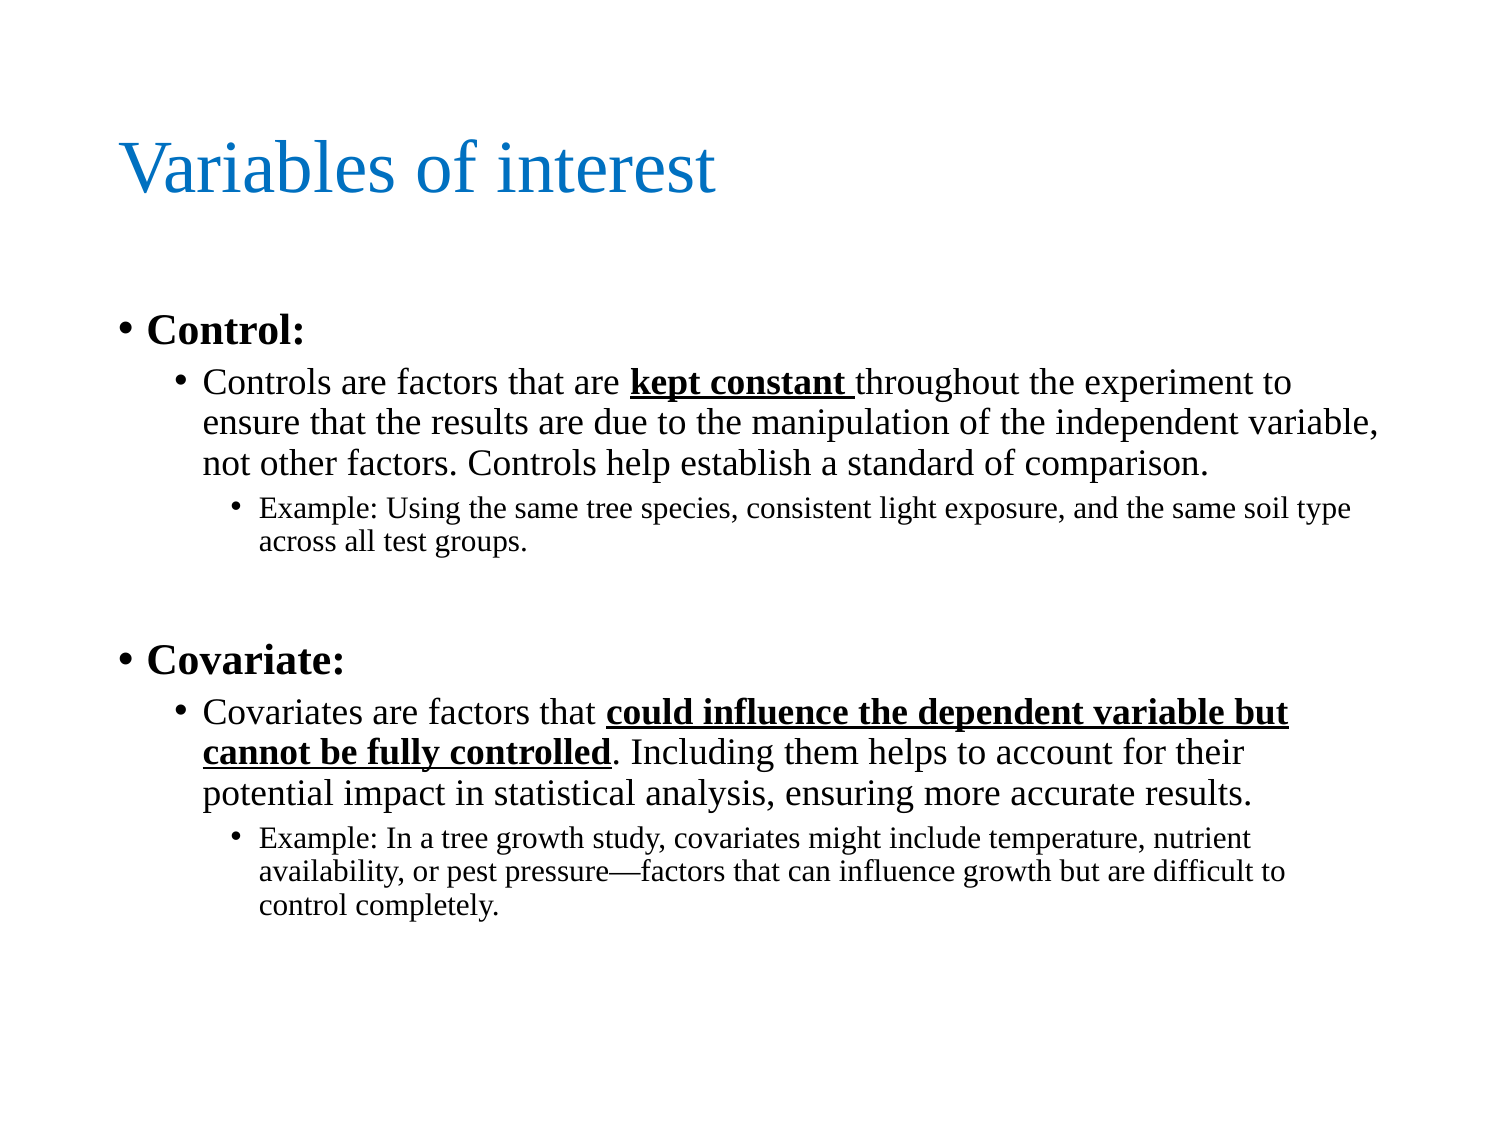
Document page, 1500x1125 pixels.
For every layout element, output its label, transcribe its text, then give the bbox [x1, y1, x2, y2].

title Variables of interest [103, 59, 1397, 278]
list Control: Controls are factors that are kept constant throughout the experiment to ensure that the results are due to the manipulation of the independent variable, not other factors. Controls help establish a standard of comparison. Example: Using the same tree species, consistent light exposure, and the same soil type across all test groups. Covariate: Covariates are factors that could influence the dependent variable but cannot be fully controlled. Including them helps to account for their potential impact in statistical analysis, ensuring more accurate results. Example: In a tree growth study, covariates might include temperature, nutrient availability, or pest pressure—factors that can influence growth but are difficult to control completely. [103, 299, 1397, 1014]
